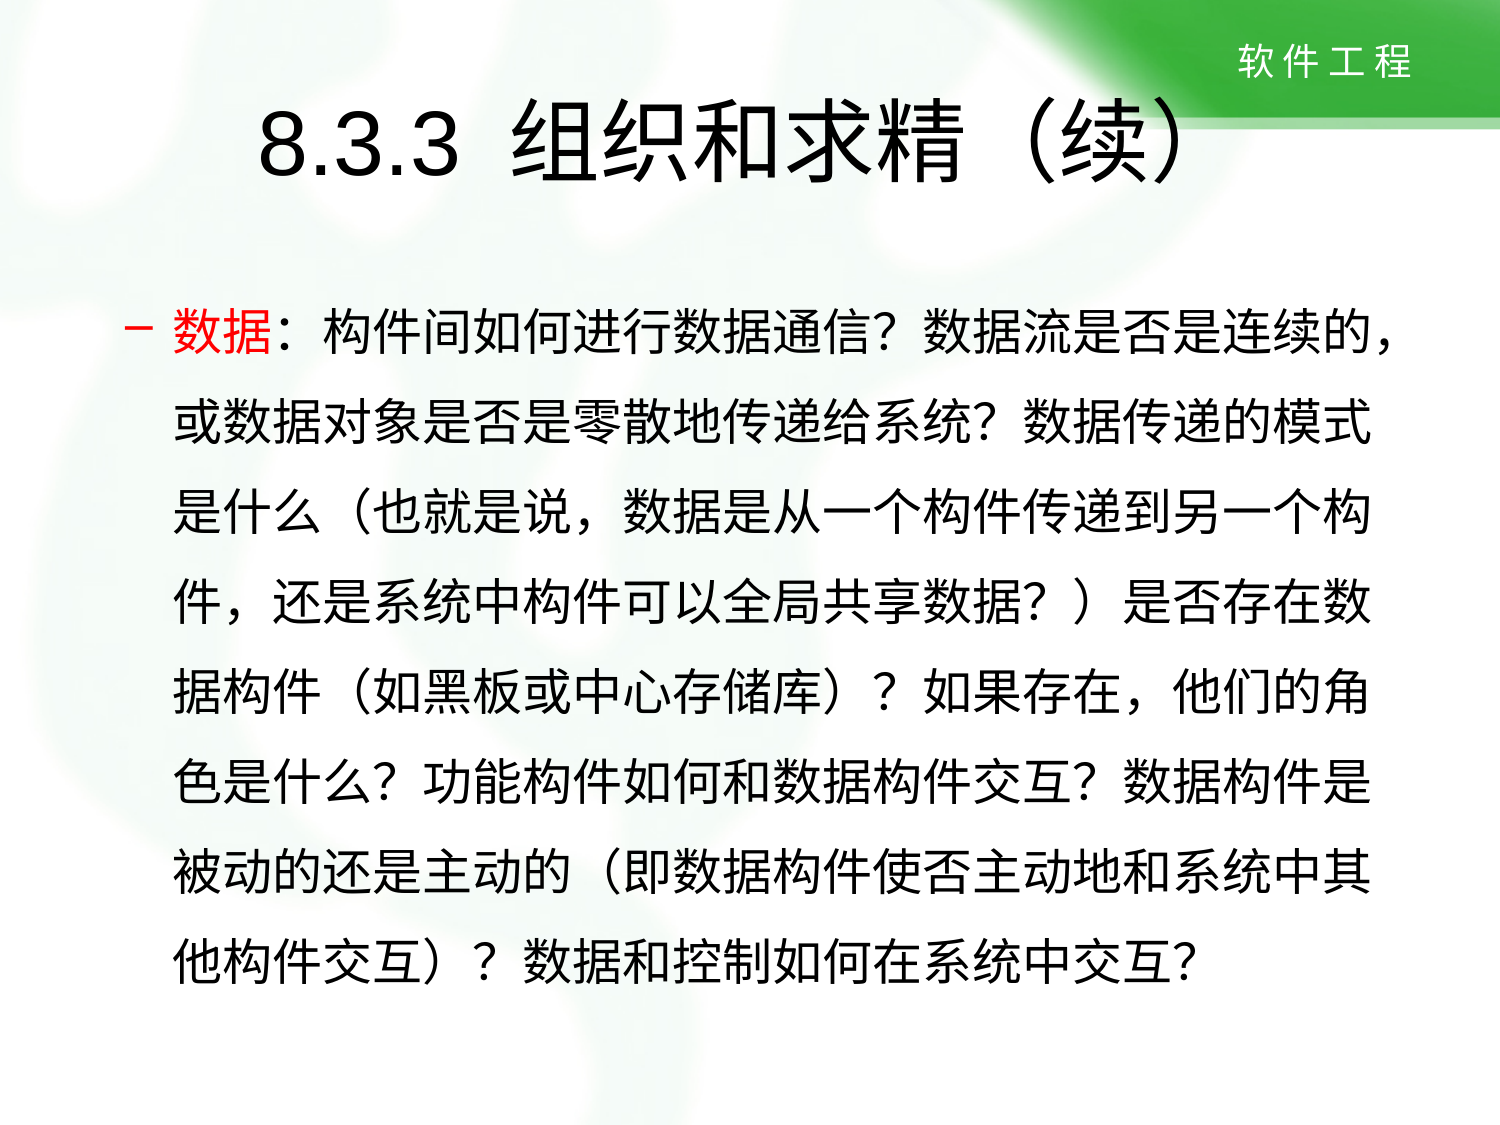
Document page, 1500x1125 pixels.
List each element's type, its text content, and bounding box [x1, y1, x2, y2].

picture [0, 0, 1500, 1125]
title 8.3.3 组织和求精（续） [75, 45, 1425, 233]
list 数据：构件间如何进行数据通信？数据流是否是连续的，或数据对象是否是零散地传递给系统？数据传递的模式是什么（也就是说，数据是从一个构件传递到另一个构件，还是系统中构件可以全局共享数据？）是否存在数据构件（如黑板或中心存储库）？如果存在，他们的角色是什么？功能构件如何和数据构件交互？数据构件是被动的还是主动的（即数据构件使否主动地和系统中其他构件交互）？数据和控制如何在系统中交互？ [35, 262, 1425, 1005]
